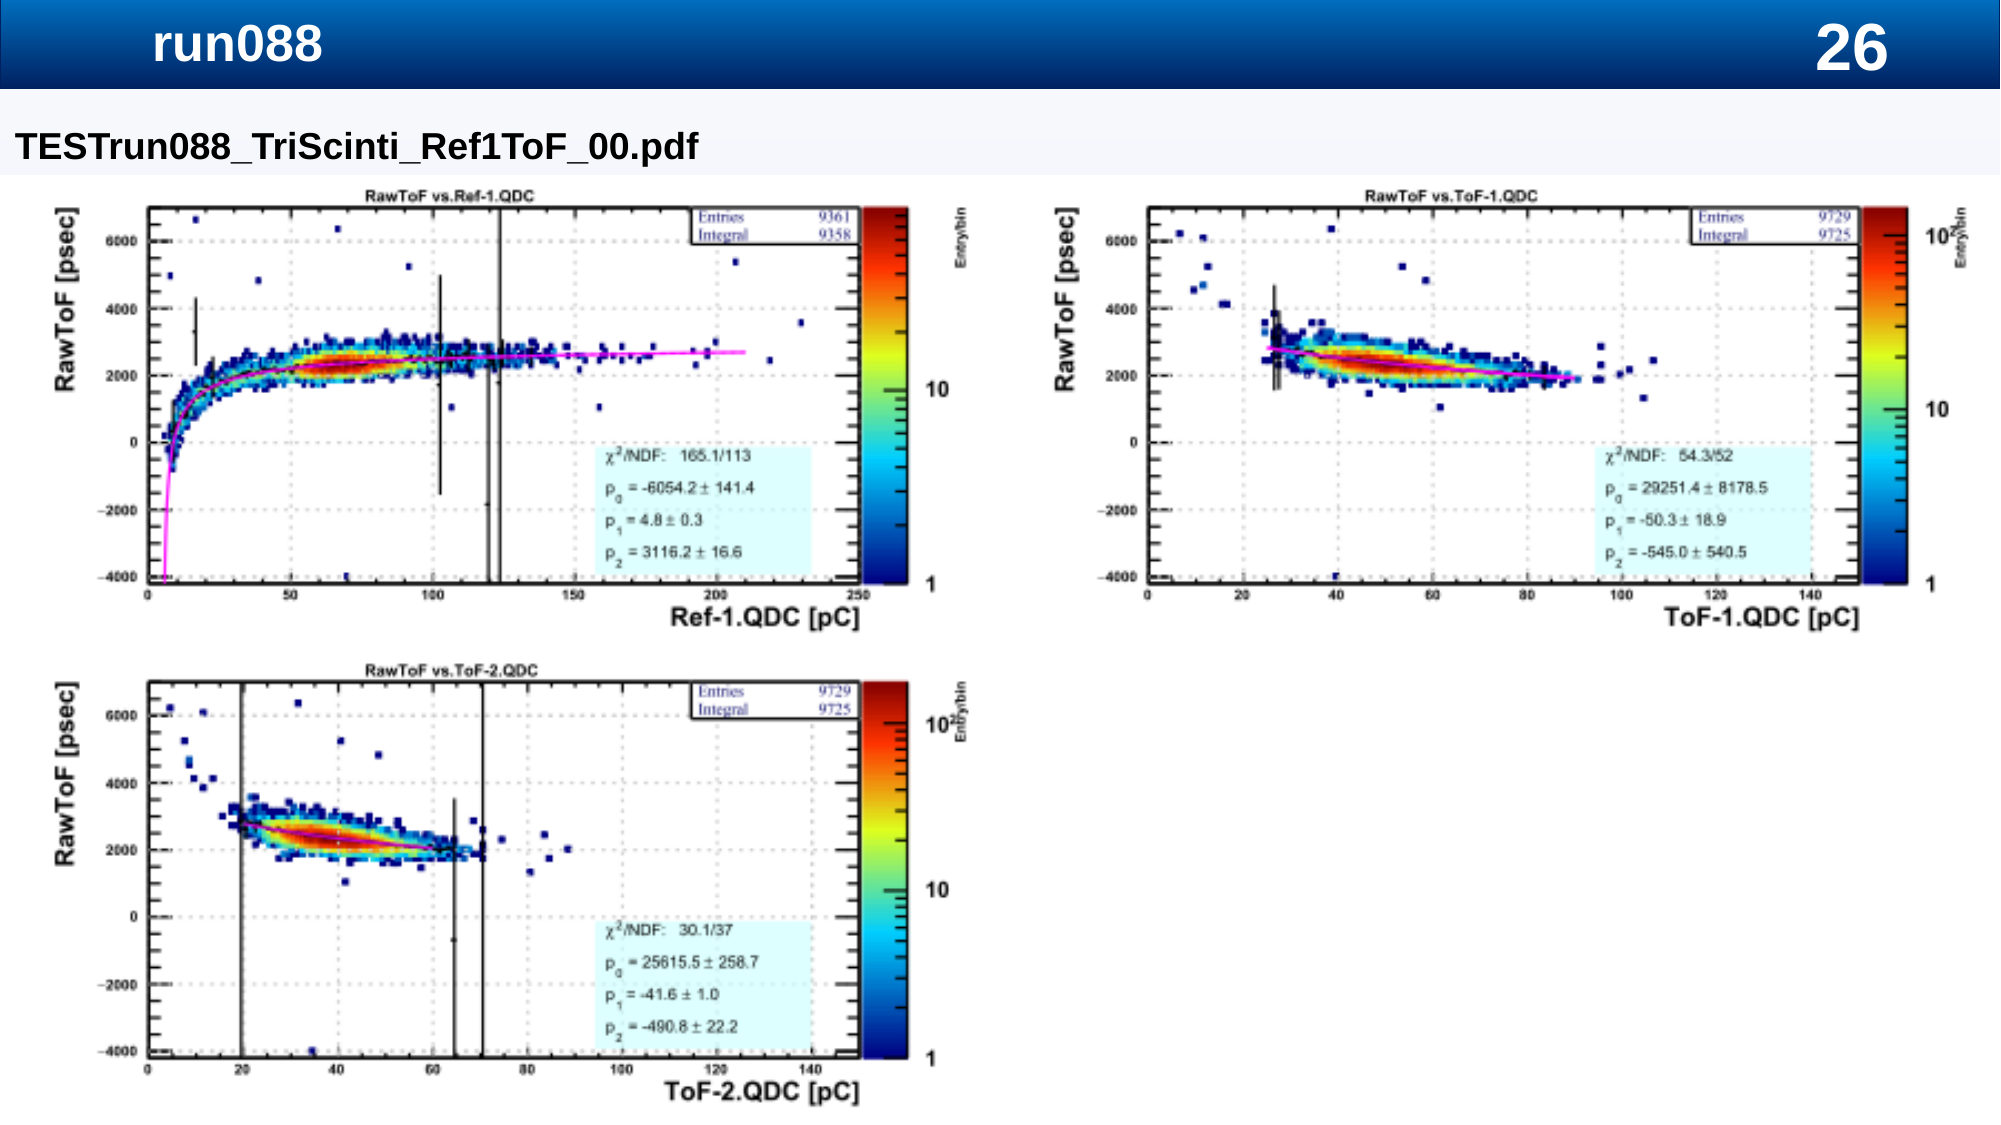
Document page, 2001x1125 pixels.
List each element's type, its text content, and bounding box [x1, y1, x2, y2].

text_box TESTrun088_TriScinti_Ref1ToF_00.pdf [0, 114, 753, 175]
title run088 [137, 0, 1863, 89]
picture [0, 175, 2000, 1125]
